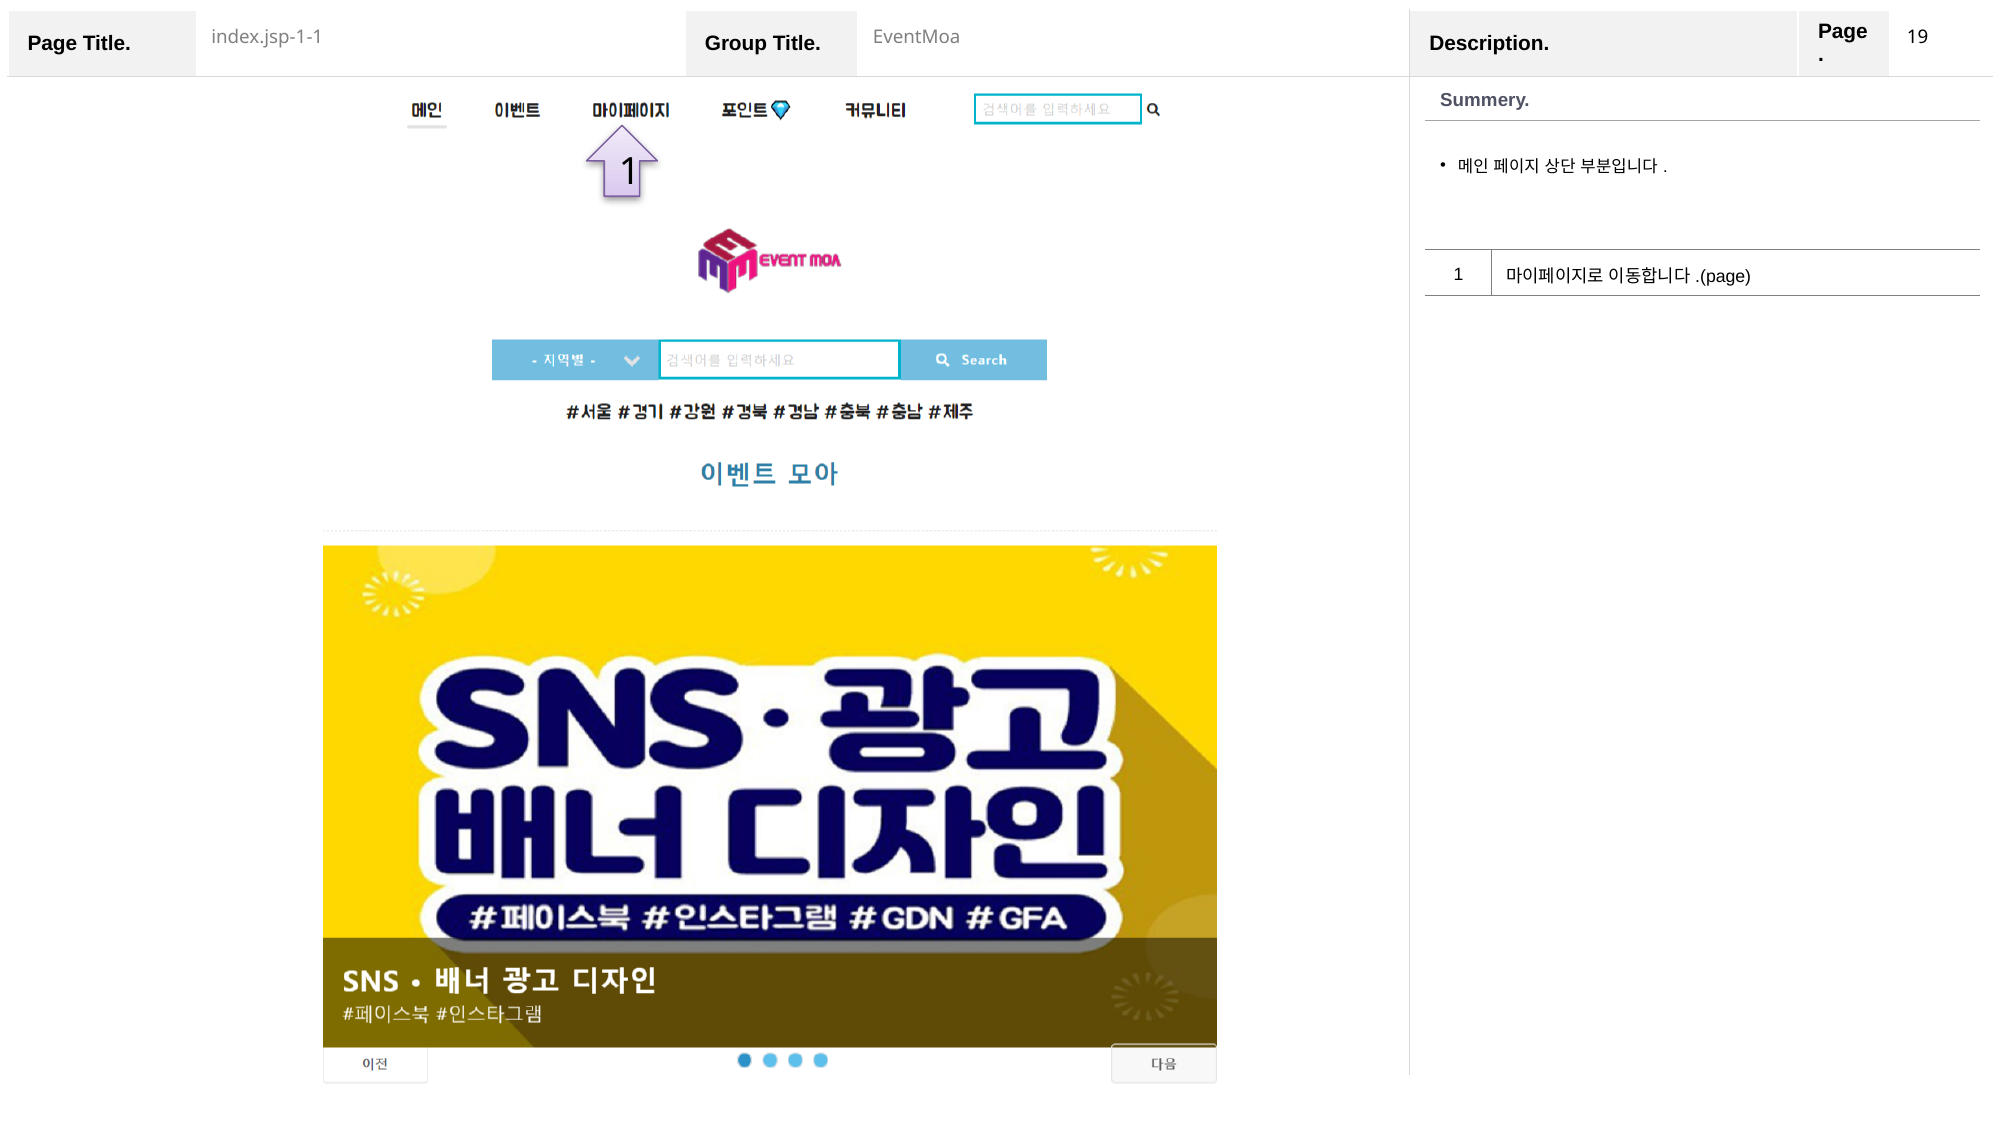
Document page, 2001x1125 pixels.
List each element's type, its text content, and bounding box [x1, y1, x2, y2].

list index.jsp-1-1 [196, 18, 684, 55]
list EventMoa [858, 18, 1405, 55]
table_header Summery. [1425, 78, 1980, 120]
table_cell 마이페이지로 이동합니다.(page) [1492, 250, 1980, 295]
table_cell 1 [1425, 250, 1491, 295]
table_cell 메인 페이지 상단 부분입니다. [1425, 121, 1980, 249]
text_box 19 [1892, 17, 2000, 58]
picture [184, 77, 1237, 1107]
